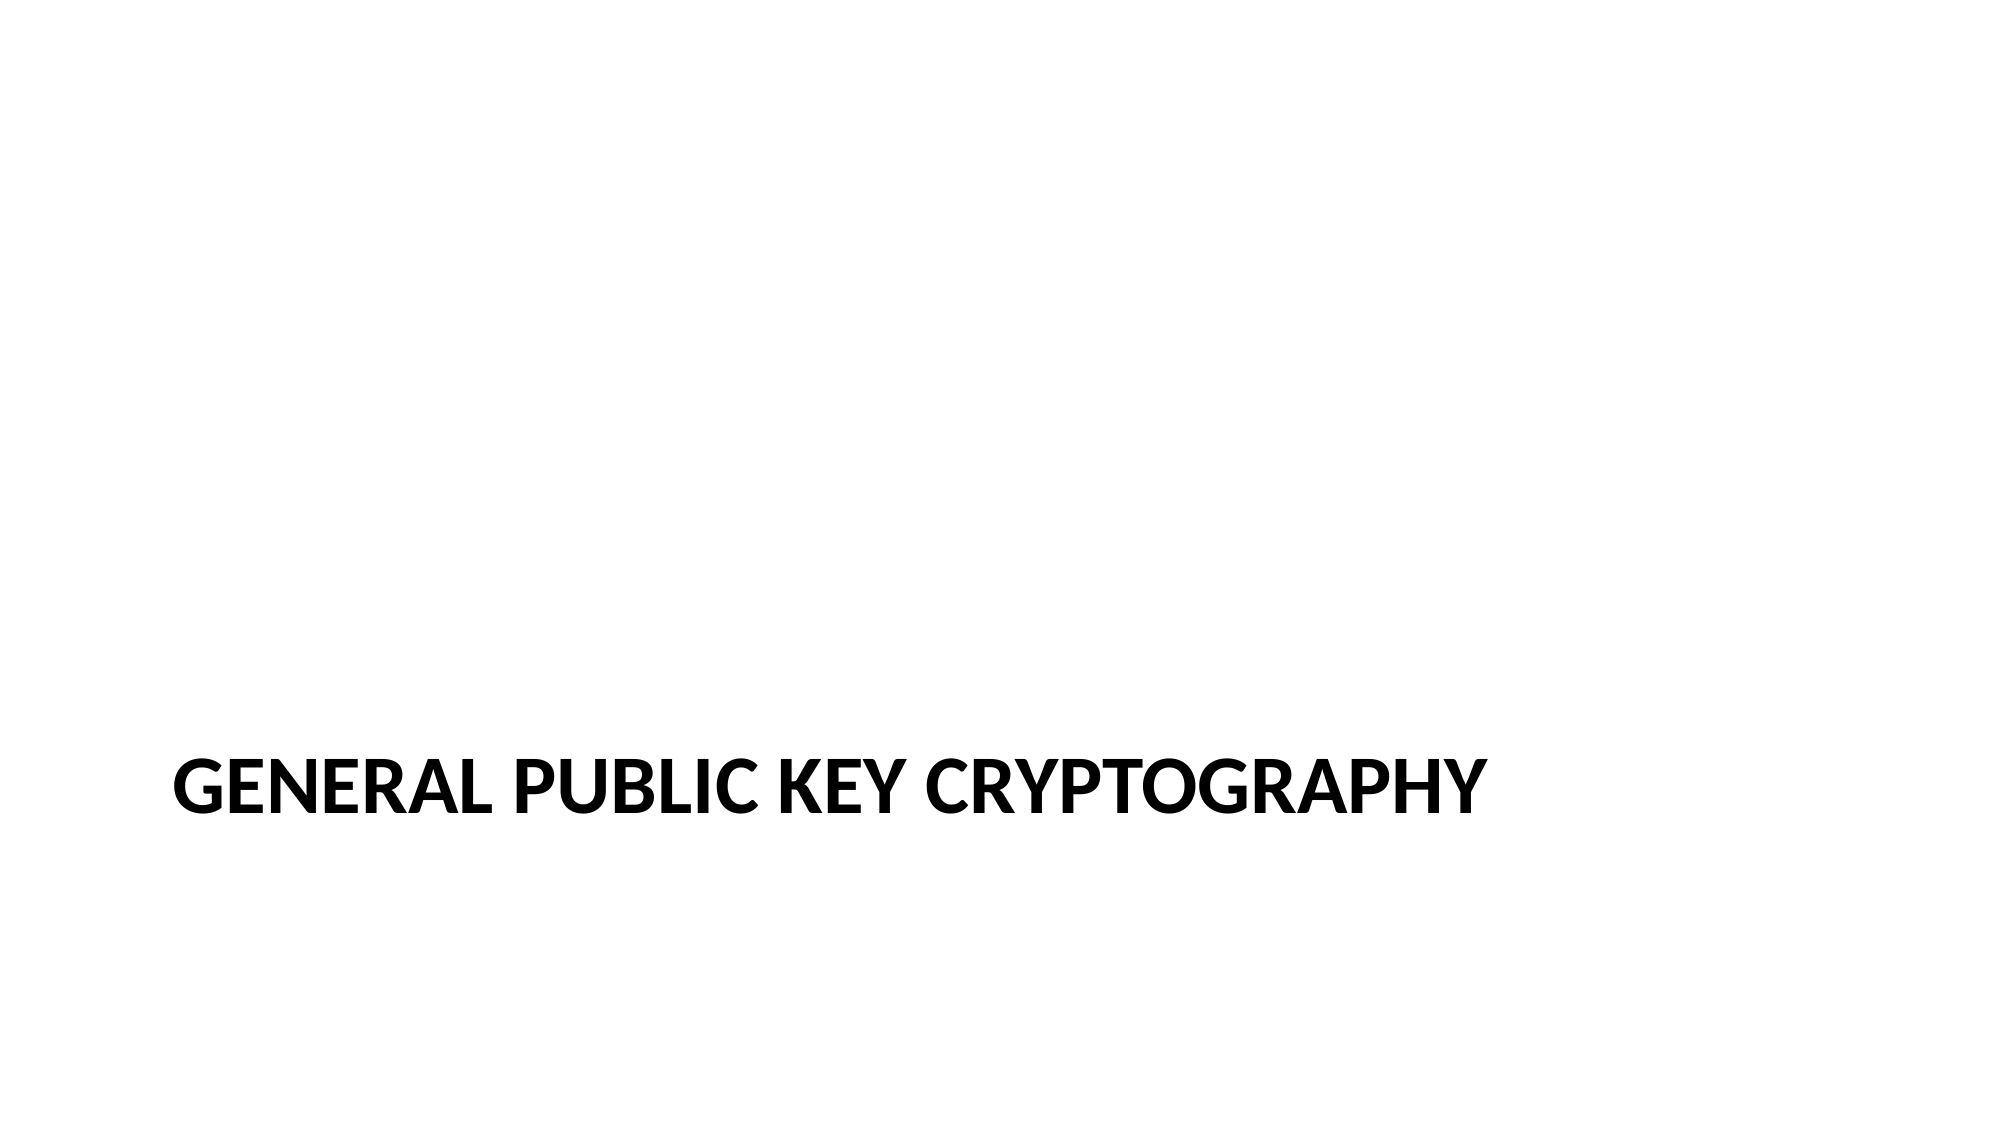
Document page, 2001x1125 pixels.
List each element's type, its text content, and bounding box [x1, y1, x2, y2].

title General public key cryptography [157, 722, 1858, 947]
